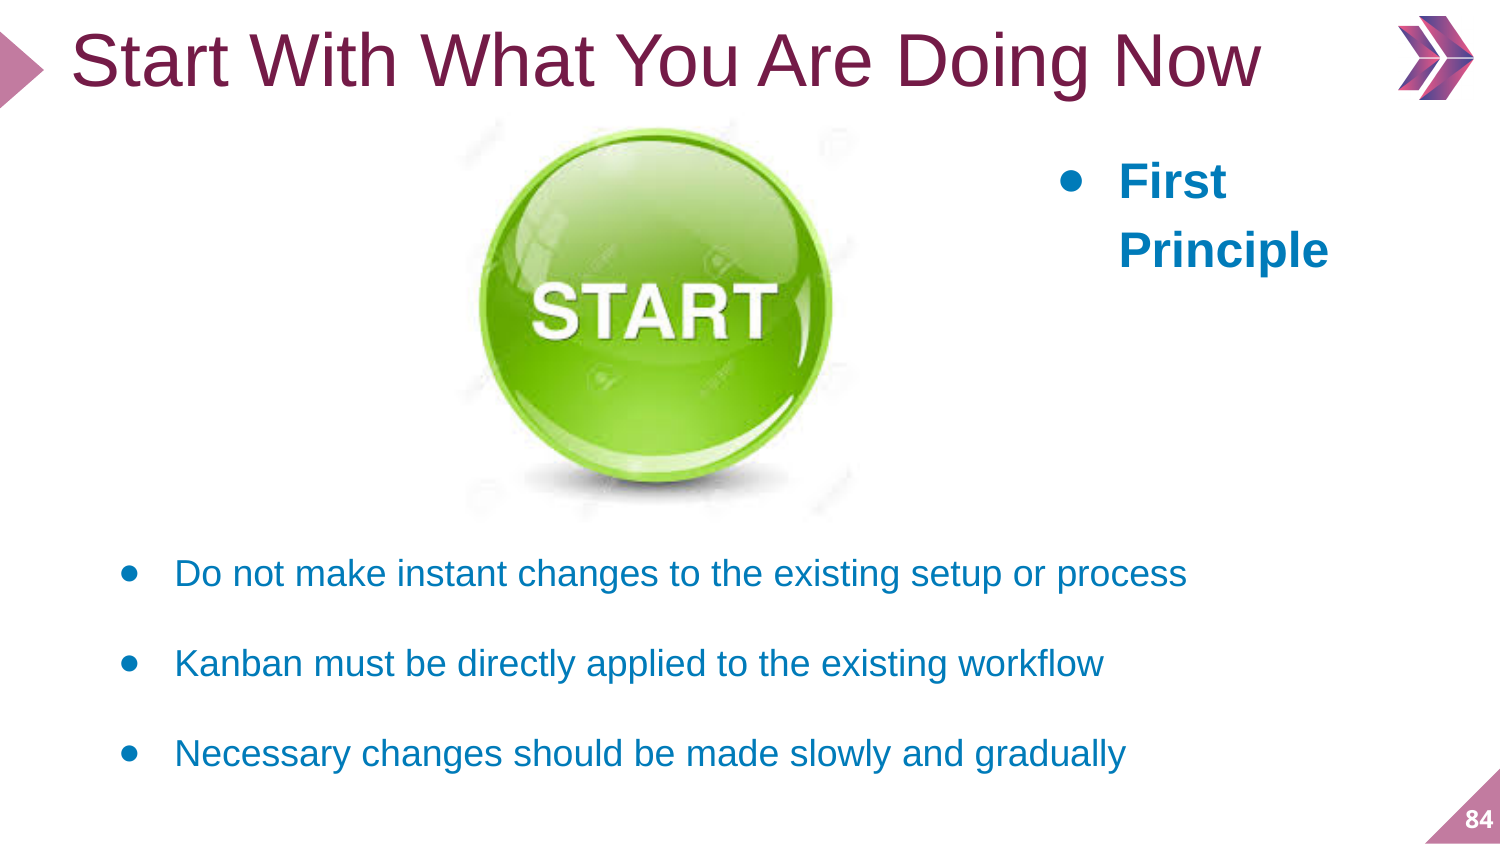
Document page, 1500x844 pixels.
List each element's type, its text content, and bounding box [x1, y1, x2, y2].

picture [451, 112, 860, 526]
picture [1398, 16, 1474, 100]
text_box Do not make instant changes to the existing setup or process Kanban must be directly applied to the existing workflow Necessary changes should be made slowly and gradually [84, 534, 1452, 814]
slide_number 84 [1418, 760, 1494, 838]
text_box First Principle [1028, 124, 1348, 279]
text_box Start With What You Are Doing Now [70, 28, 1369, 132]
